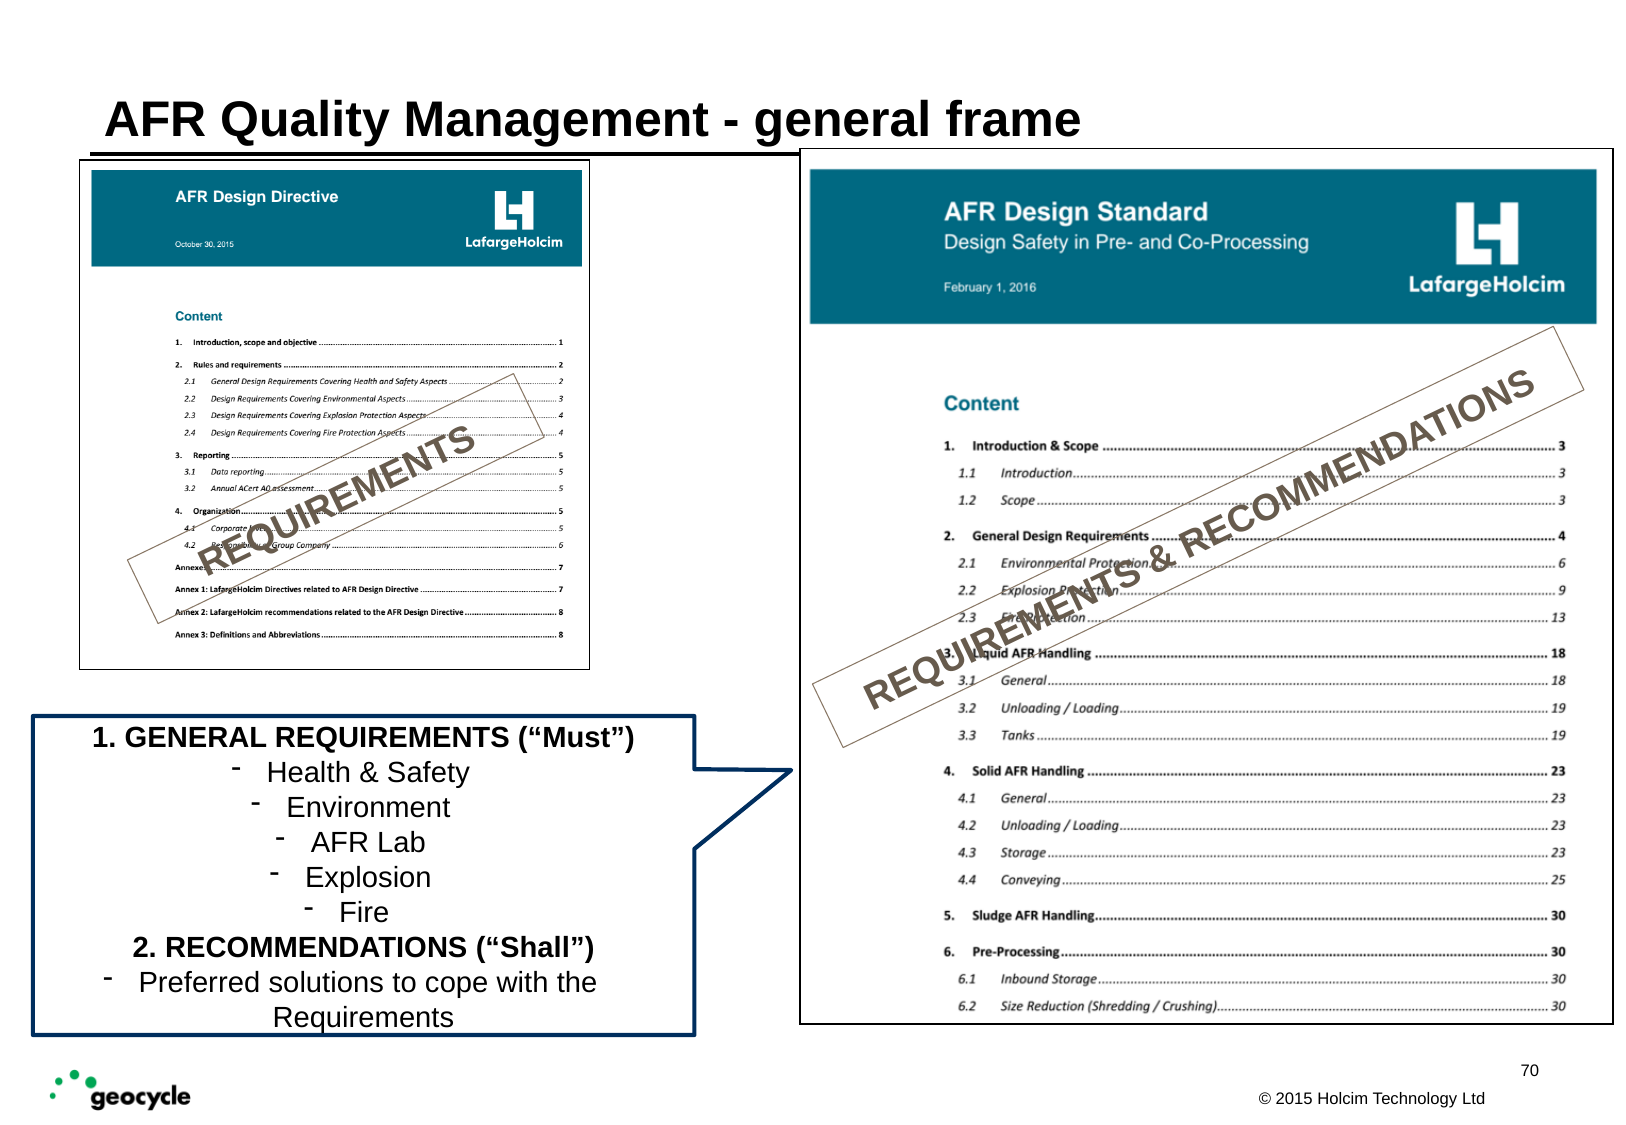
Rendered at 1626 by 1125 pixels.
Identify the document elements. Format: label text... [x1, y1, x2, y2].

text_box AFR Quality Management - general frame [103, 19, 1544, 149]
text_box 1. GENERAL REQUIREMENTS (“Must”) Health & Safety Environment AFR Lab Explosion Fire 2. RECOMMENDATIONS (“Shall”) Preferred solutions to cope with the Requirements [30, 713, 794, 1038]
picture [49, 1069, 191, 1111]
picture [79, 160, 589, 670]
picture [800, 148, 1613, 1024]
text_box 70 [1467, 1052, 1539, 1080]
